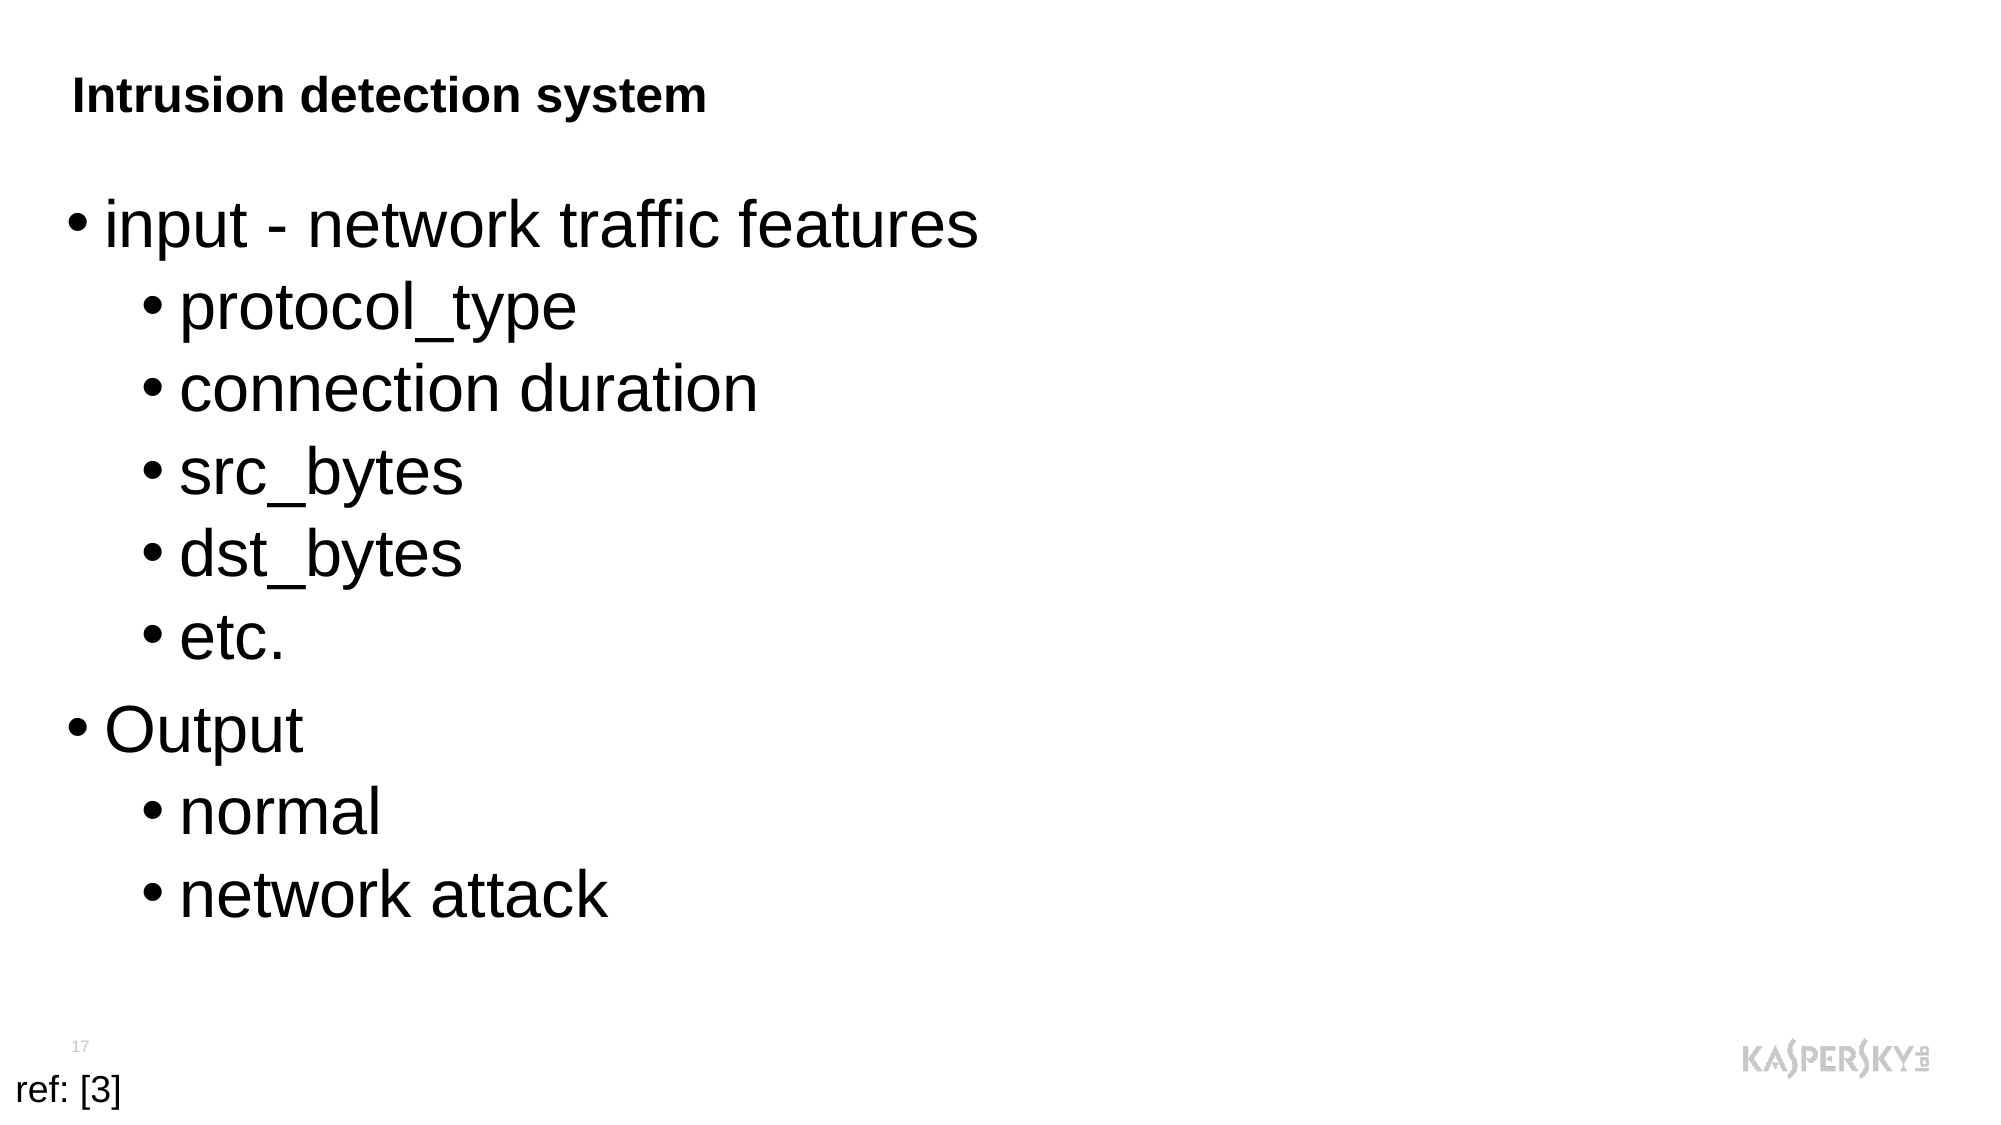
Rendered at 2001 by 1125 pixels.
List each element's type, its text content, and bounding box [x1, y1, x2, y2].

text_box ref: [3] [0, 1057, 137, 1117]
picture [1735, 1031, 1936, 1087]
title Intrusion detection system [71, 69, 1929, 124]
slide_number 17 [71, 1035, 110, 1057]
text_box input - network traffic features protocol_type connection duration src_bytes dst_bytes etc. Output normal network attack [51, 182, 1902, 971]
